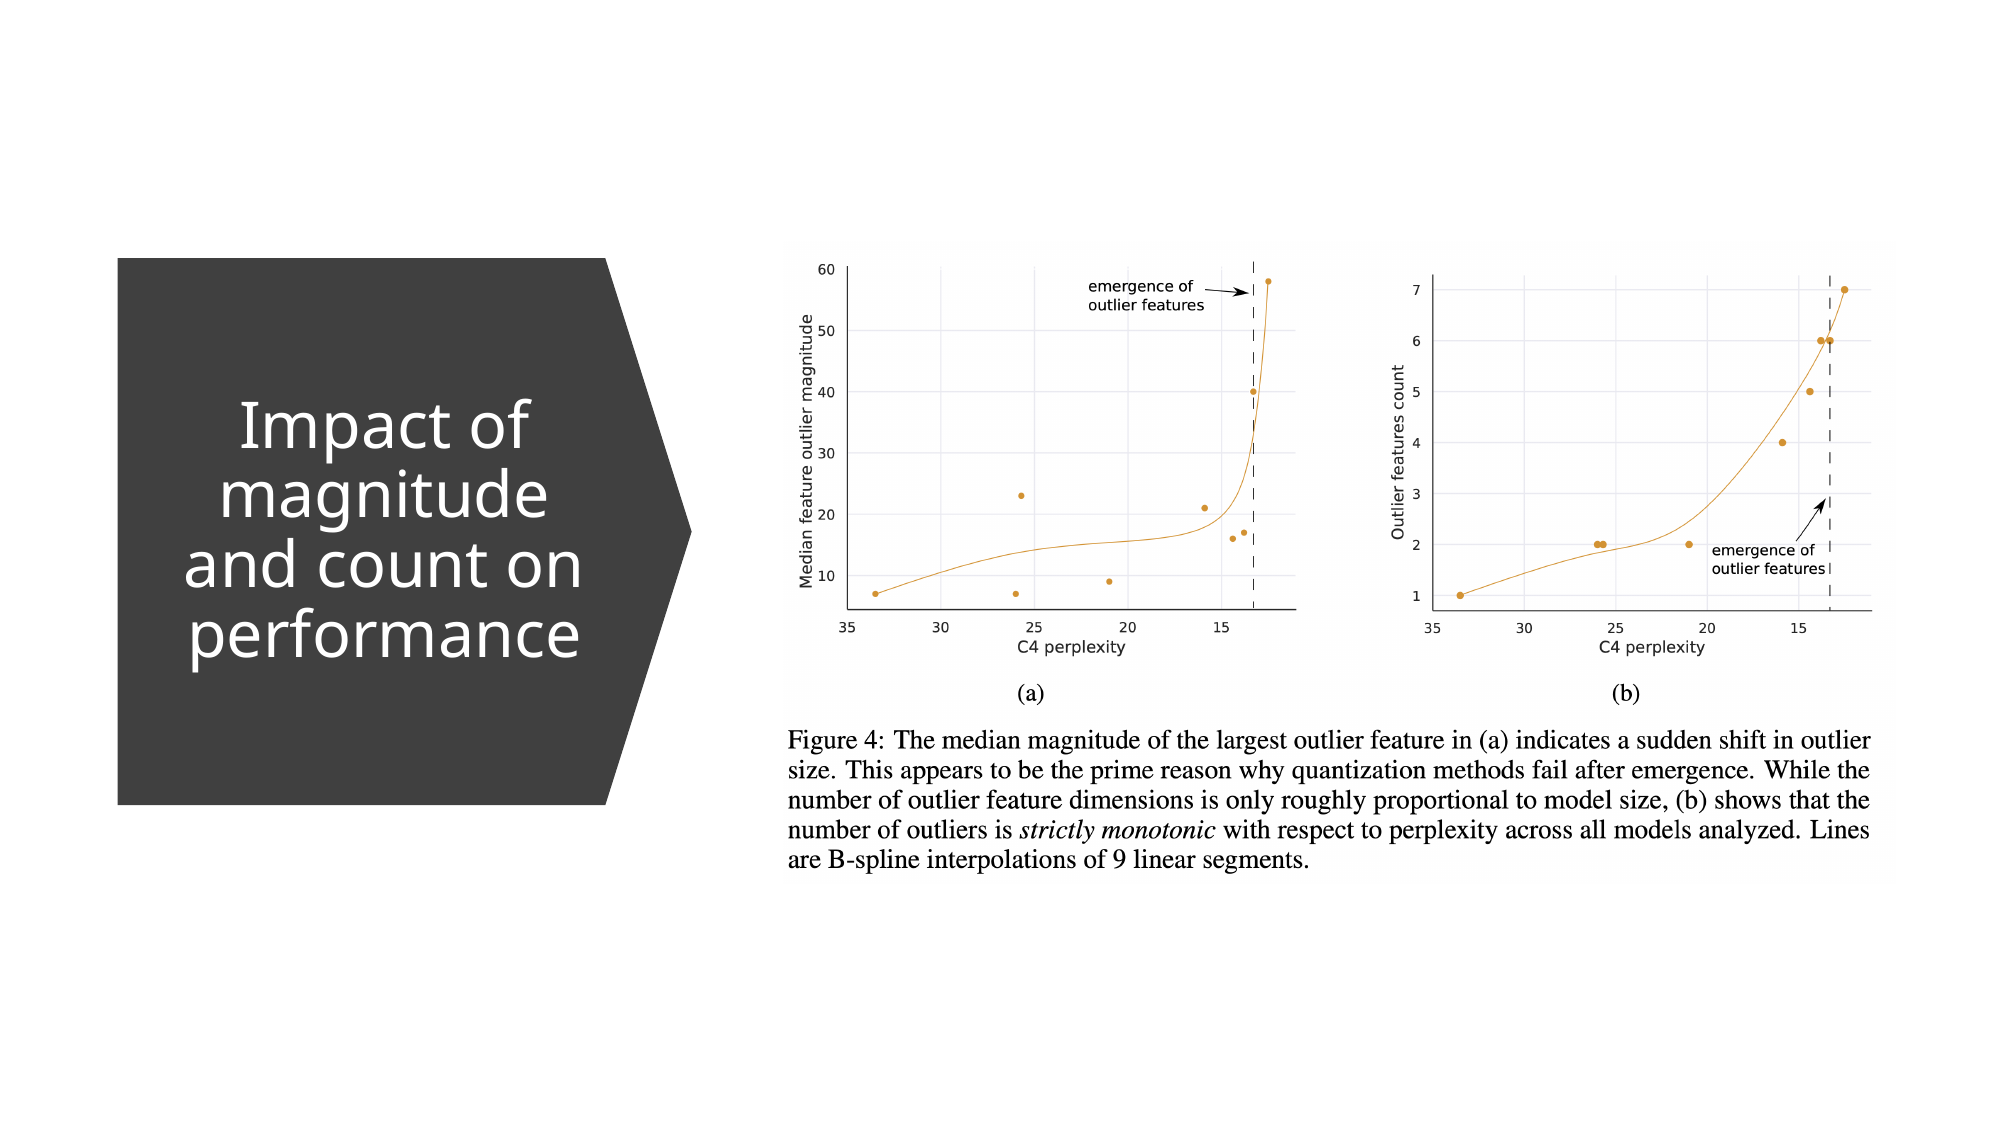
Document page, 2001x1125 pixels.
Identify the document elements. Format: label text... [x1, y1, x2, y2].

text_box [116, 257, 693, 807]
title Impact of magnitude and count on performance [168, 322, 601, 741]
picture [783, 241, 1896, 884]
